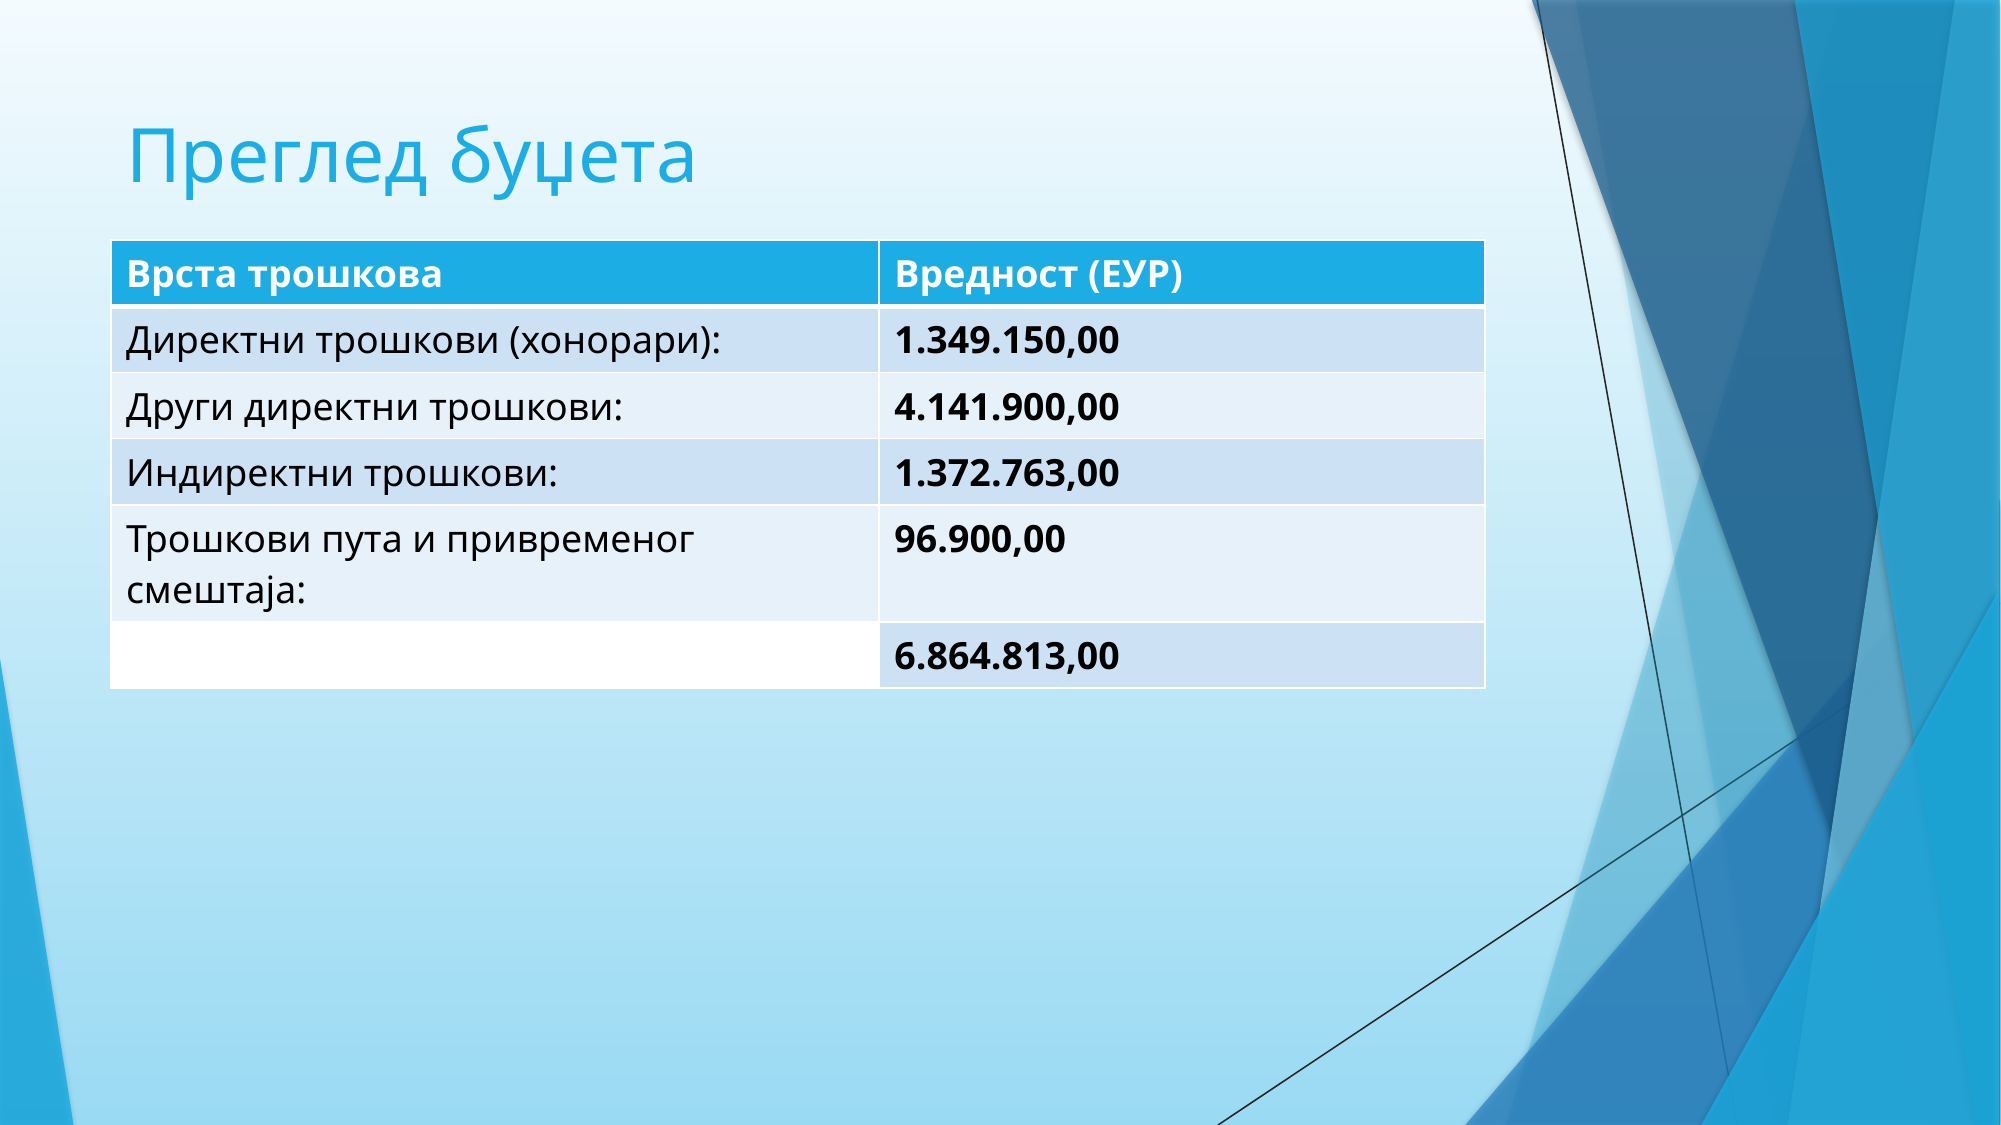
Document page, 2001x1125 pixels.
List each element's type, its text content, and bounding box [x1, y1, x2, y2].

table_cell Индиректни трошкови: [112, 439, 878, 504]
table_cell 96.900,00 [880, 506, 1484, 621]
title Преглед буџета [111, 99, 1522, 317]
table_cell Трошкови пута и привременог смештаја: [112, 506, 878, 621]
table_cell Други директни трошкови: [112, 373, 878, 438]
table_cell Директни трошкови (хонорари): [112, 309, 878, 372]
table_cell 1.349.150,00 [880, 309, 1484, 372]
table_cell 4.141.900,00 [880, 373, 1484, 438]
table_cell 6.864.813,00 [880, 623, 1484, 687]
table_cell [112, 623, 878, 687]
table_header Врста трошкова [112, 241, 878, 304]
table_header Вредност (ЕУР) [880, 241, 1484, 304]
table_cell 1.372.763,00 [880, 439, 1484, 504]
